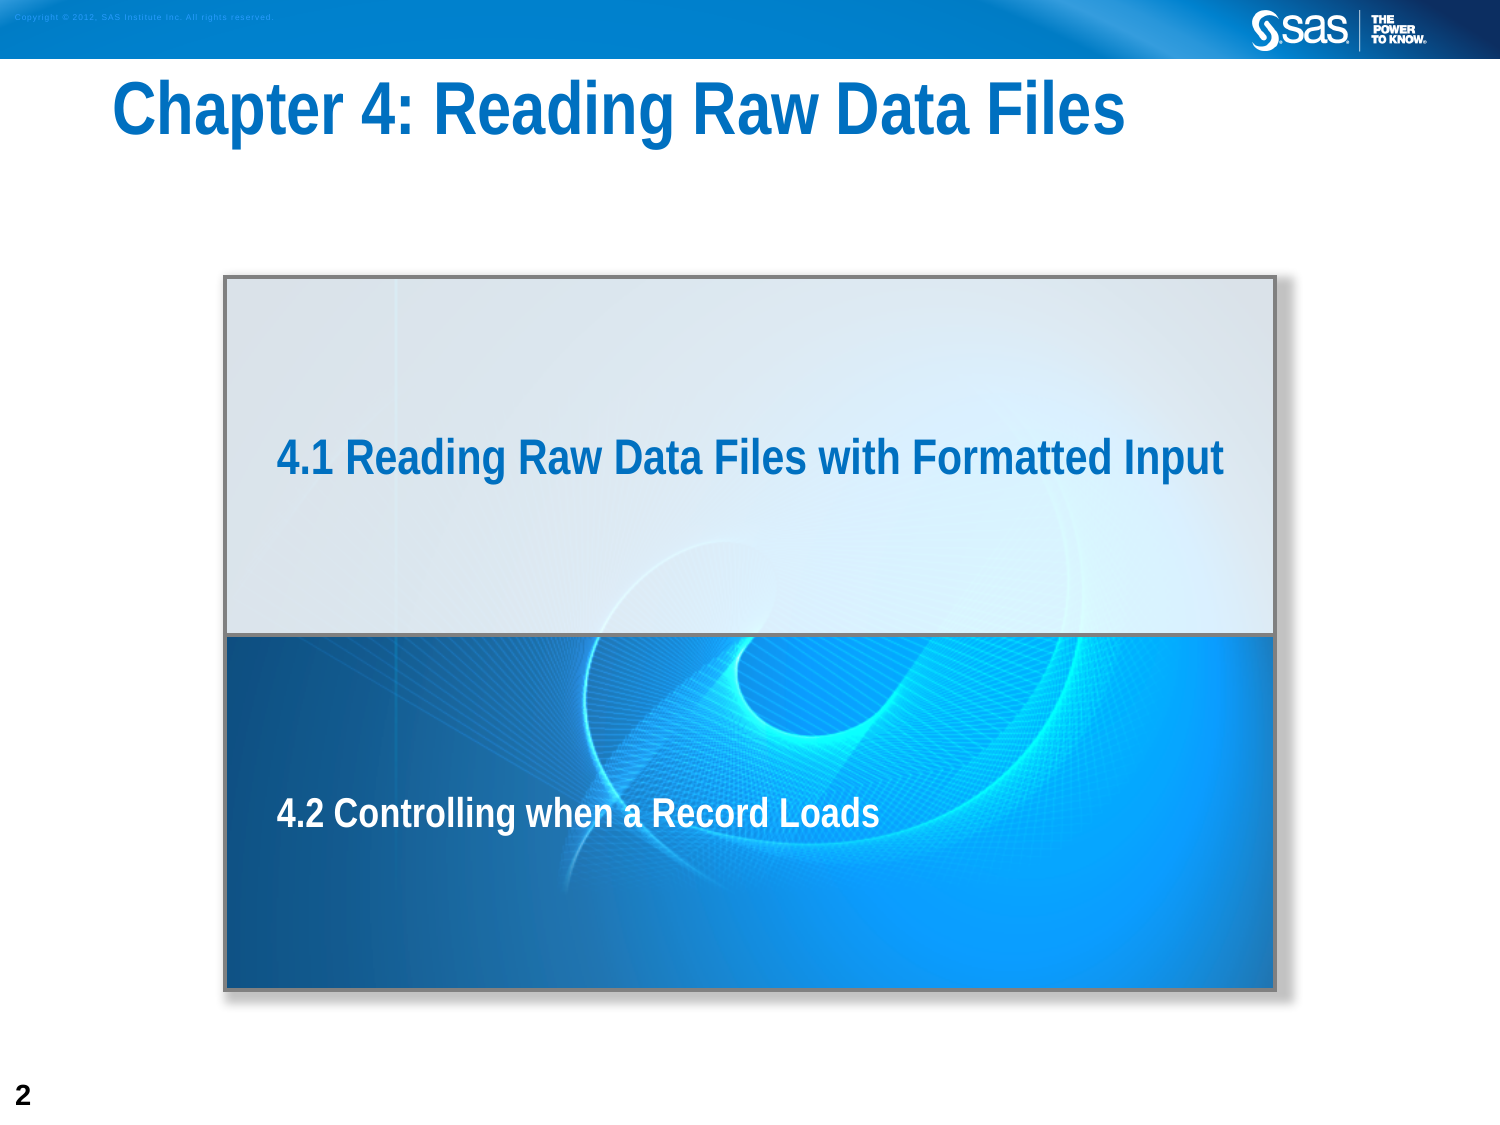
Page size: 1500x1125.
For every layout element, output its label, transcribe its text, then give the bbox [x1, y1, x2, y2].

picture [224, 277, 1275, 991]
title Chapter 4: Reading Raw Data Files [112, 75, 1500, 187]
picture [0, 0, 1500, 59]
